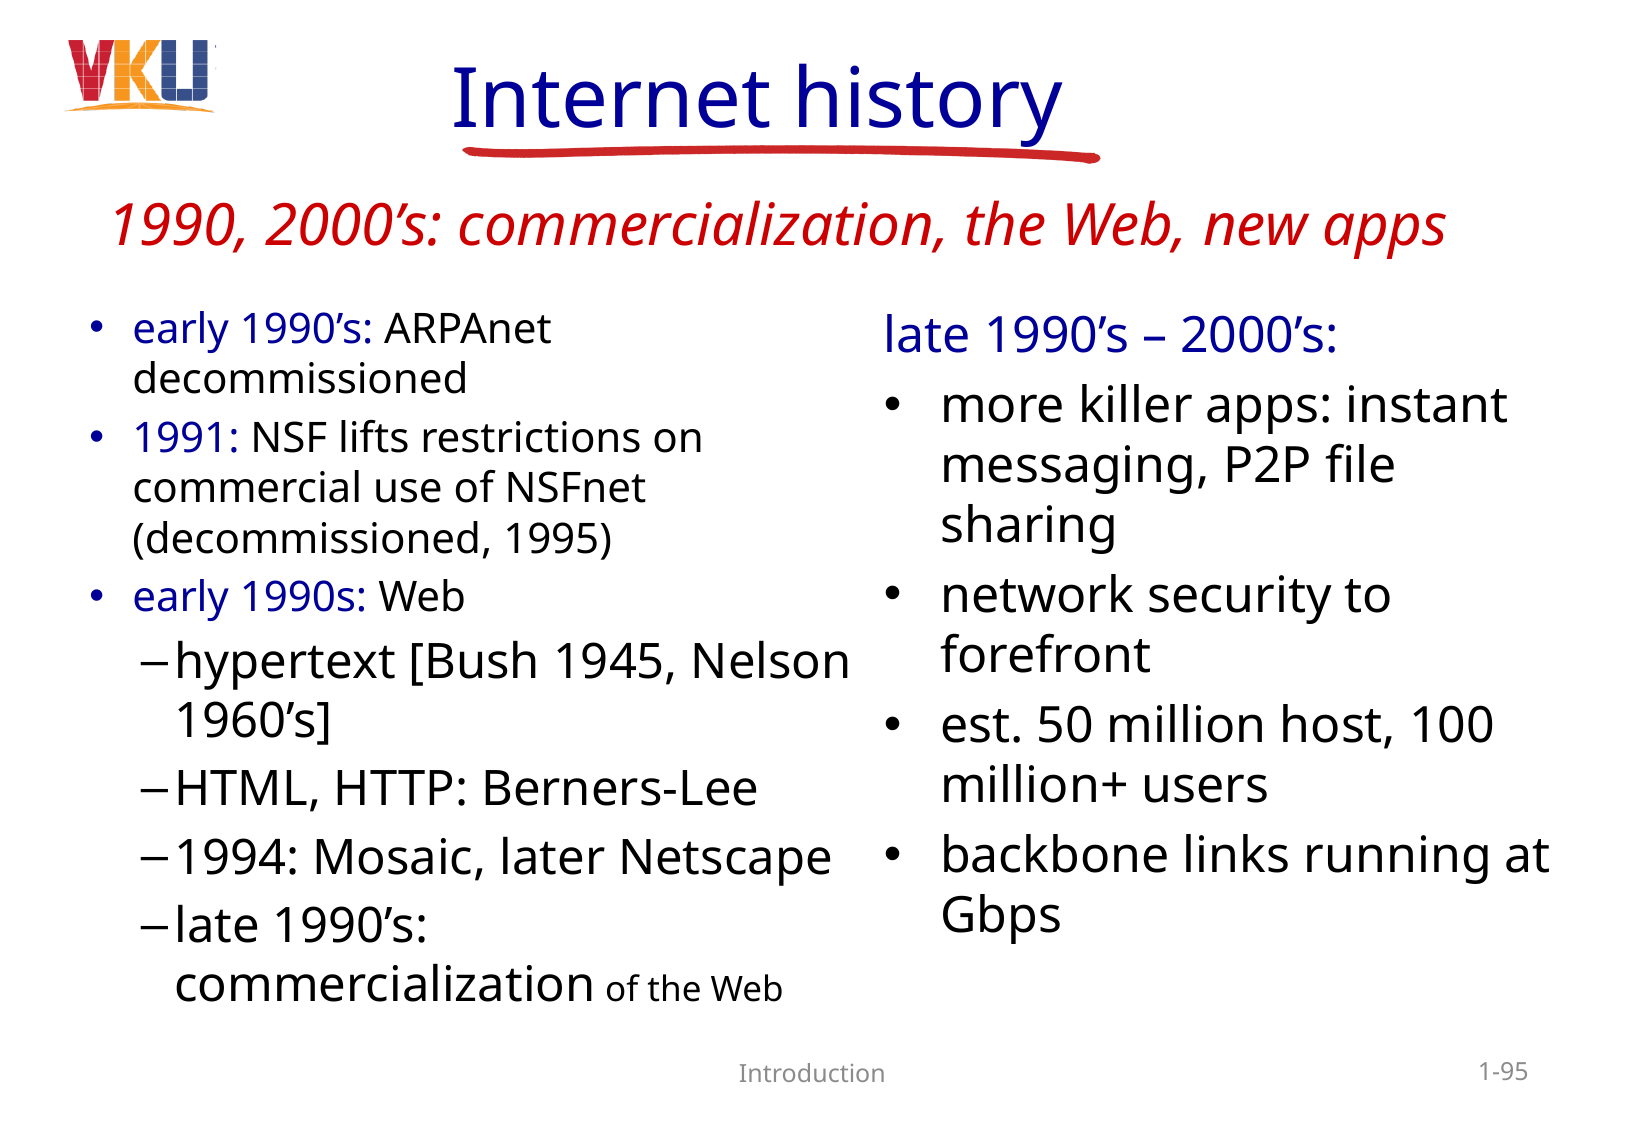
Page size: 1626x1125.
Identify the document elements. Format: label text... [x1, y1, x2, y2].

slide_number 1-95 [1164, 1042, 1544, 1103]
text_box Internet history [67, 41, 1449, 148]
text_box 1990, 2000’s: commercialization, the Web, new apps [93, 168, 1509, 275]
picture [458, 140, 1110, 169]
picture [54, 27, 222, 122]
list late 1990’s – 2000’s: more killer apps: instant messaging, P2P file sharing network security to forefront est. 50 million host, 100 million+ users backbone links running at Gbps [868, 295, 1574, 1025]
footer Introduction [555, 1042, 1070, 1103]
list early 1990’s: ARPAnet decommissioned 1991: NSF lifts restrictions on commercial use of NSFnet (decommissioned, 1995) early 1990s: Web hypertext [Bush 1945, Nelson 1960’s] HTML, HTTP: Berners-Lee 1994: Mosaic, later Netscape late 1990’s: commercialization of the Web [74, 293, 869, 1025]
